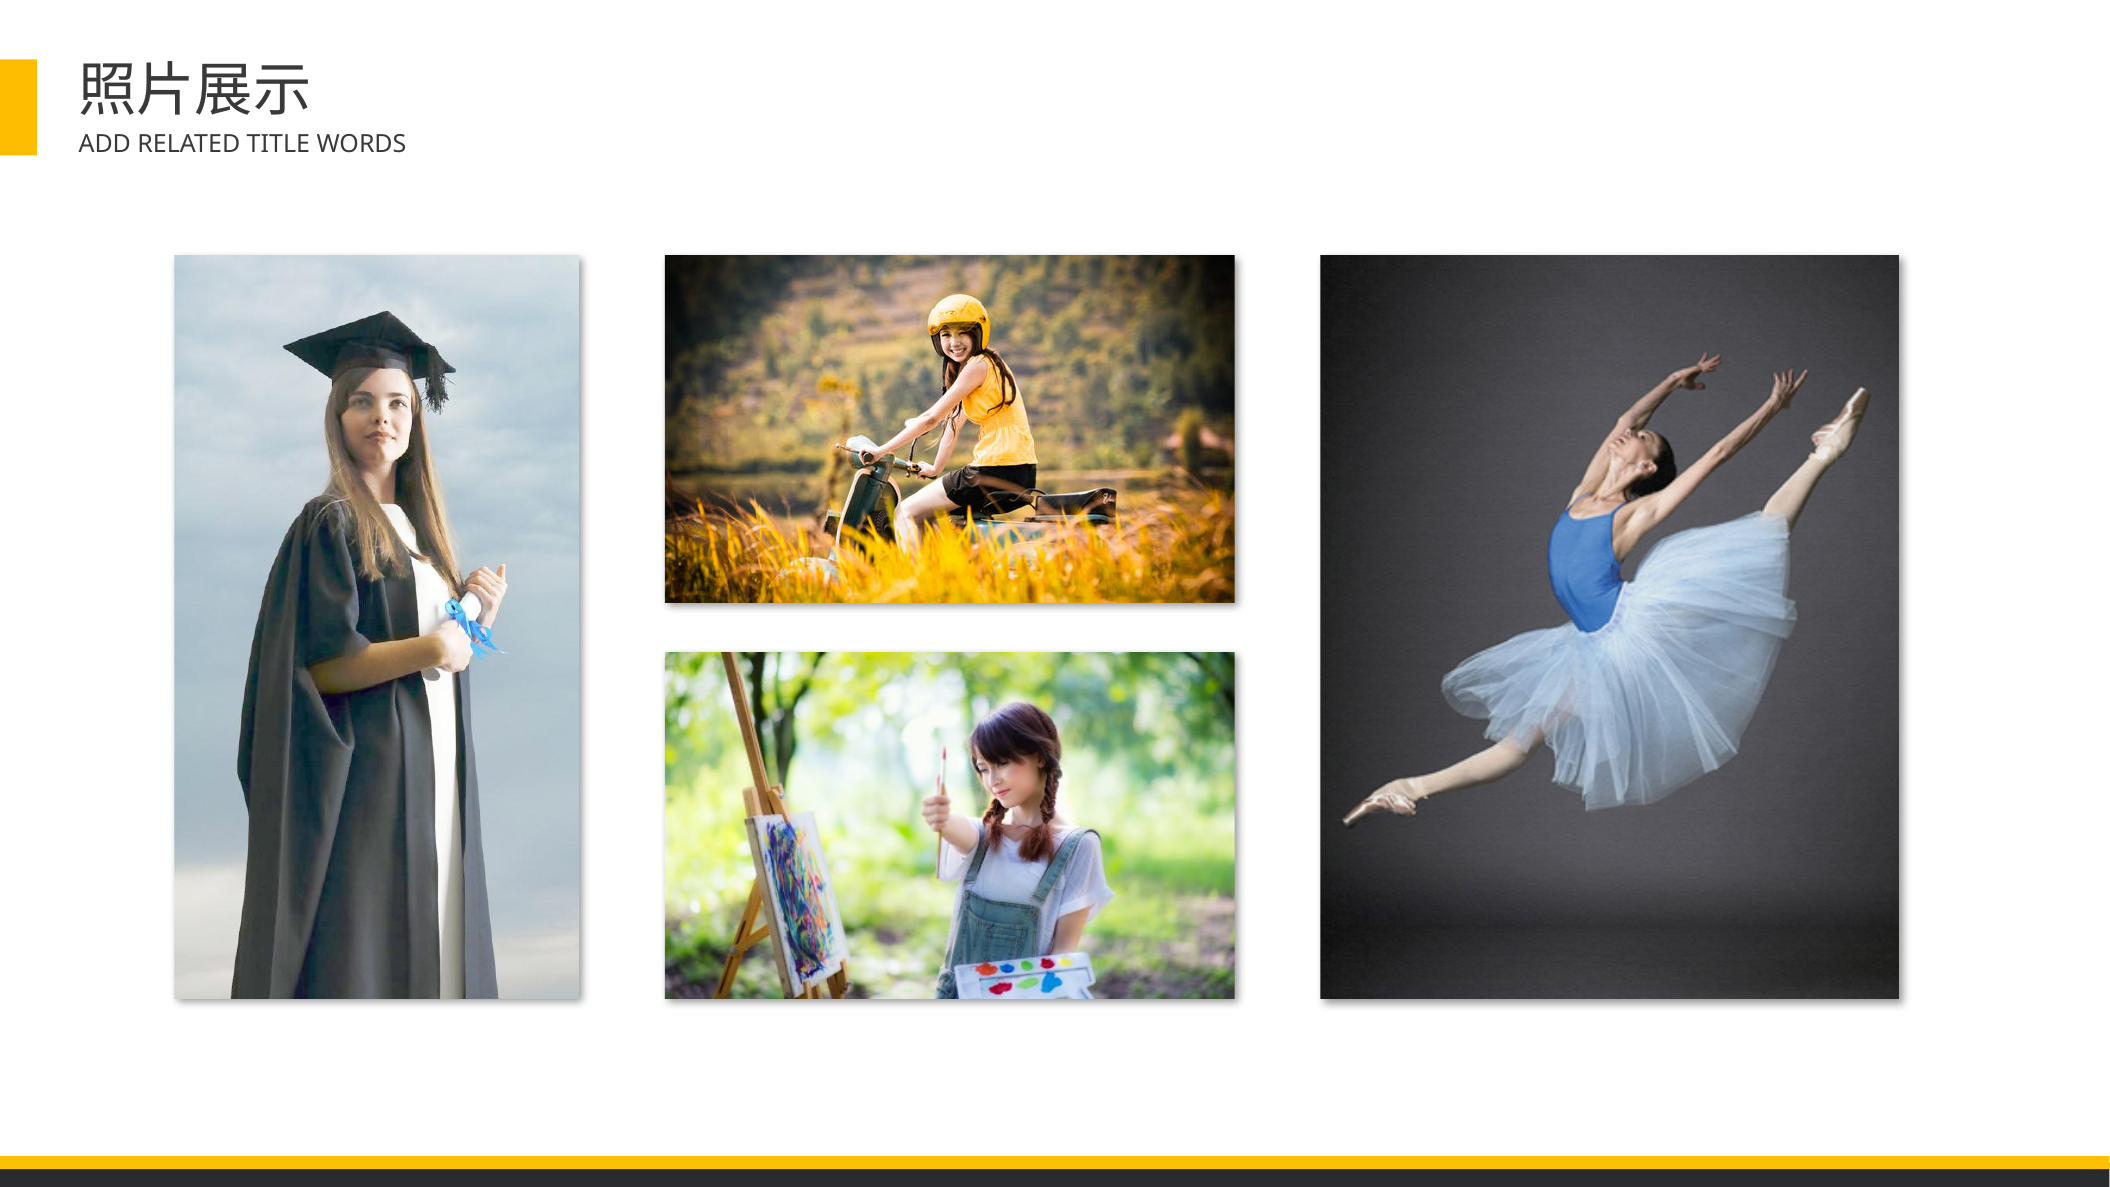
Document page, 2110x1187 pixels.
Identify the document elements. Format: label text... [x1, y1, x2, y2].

picture [664, 652, 1235, 999]
picture [664, 255, 1235, 603]
text_box ADD RELATED TITLE WORDS [62, 119, 424, 166]
picture [174, 255, 580, 999]
text_box 照片展示 [62, 43, 328, 119]
picture [1320, 255, 1900, 999]
text_box [0, 58, 38, 157]
